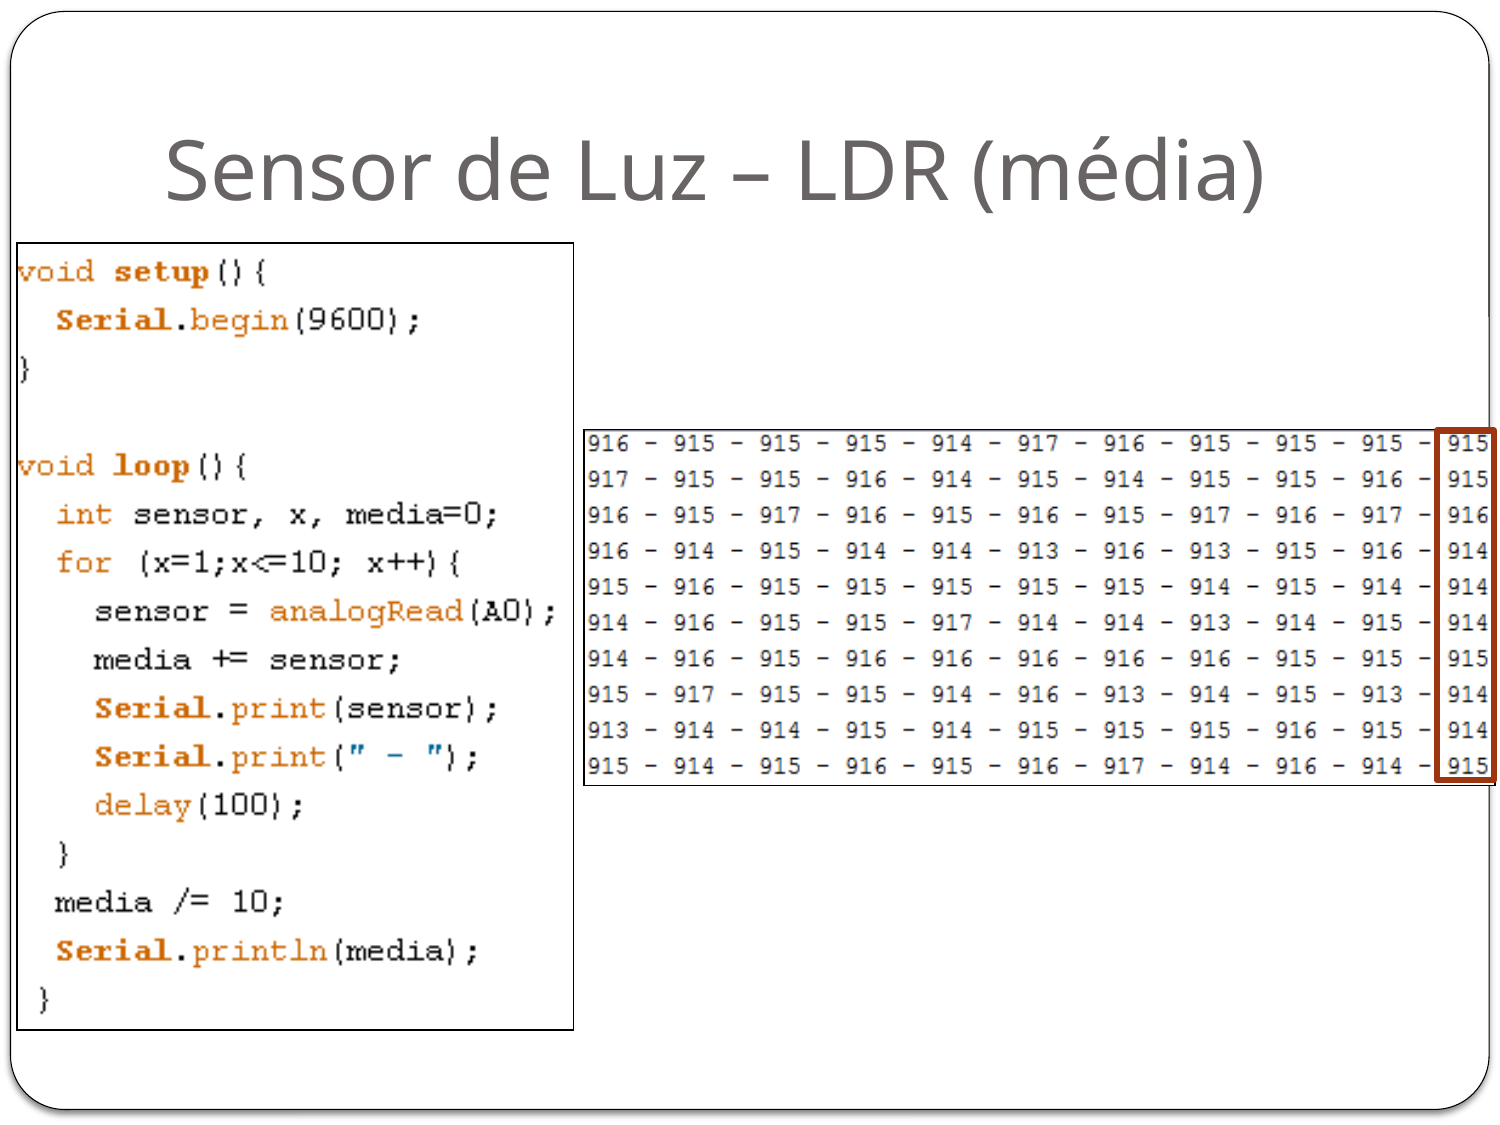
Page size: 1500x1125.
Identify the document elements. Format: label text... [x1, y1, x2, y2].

picture [17, 243, 574, 1030]
picture [584, 430, 1495, 785]
title Sensor de Luz – LDR (média) [150, 45, 1425, 233]
